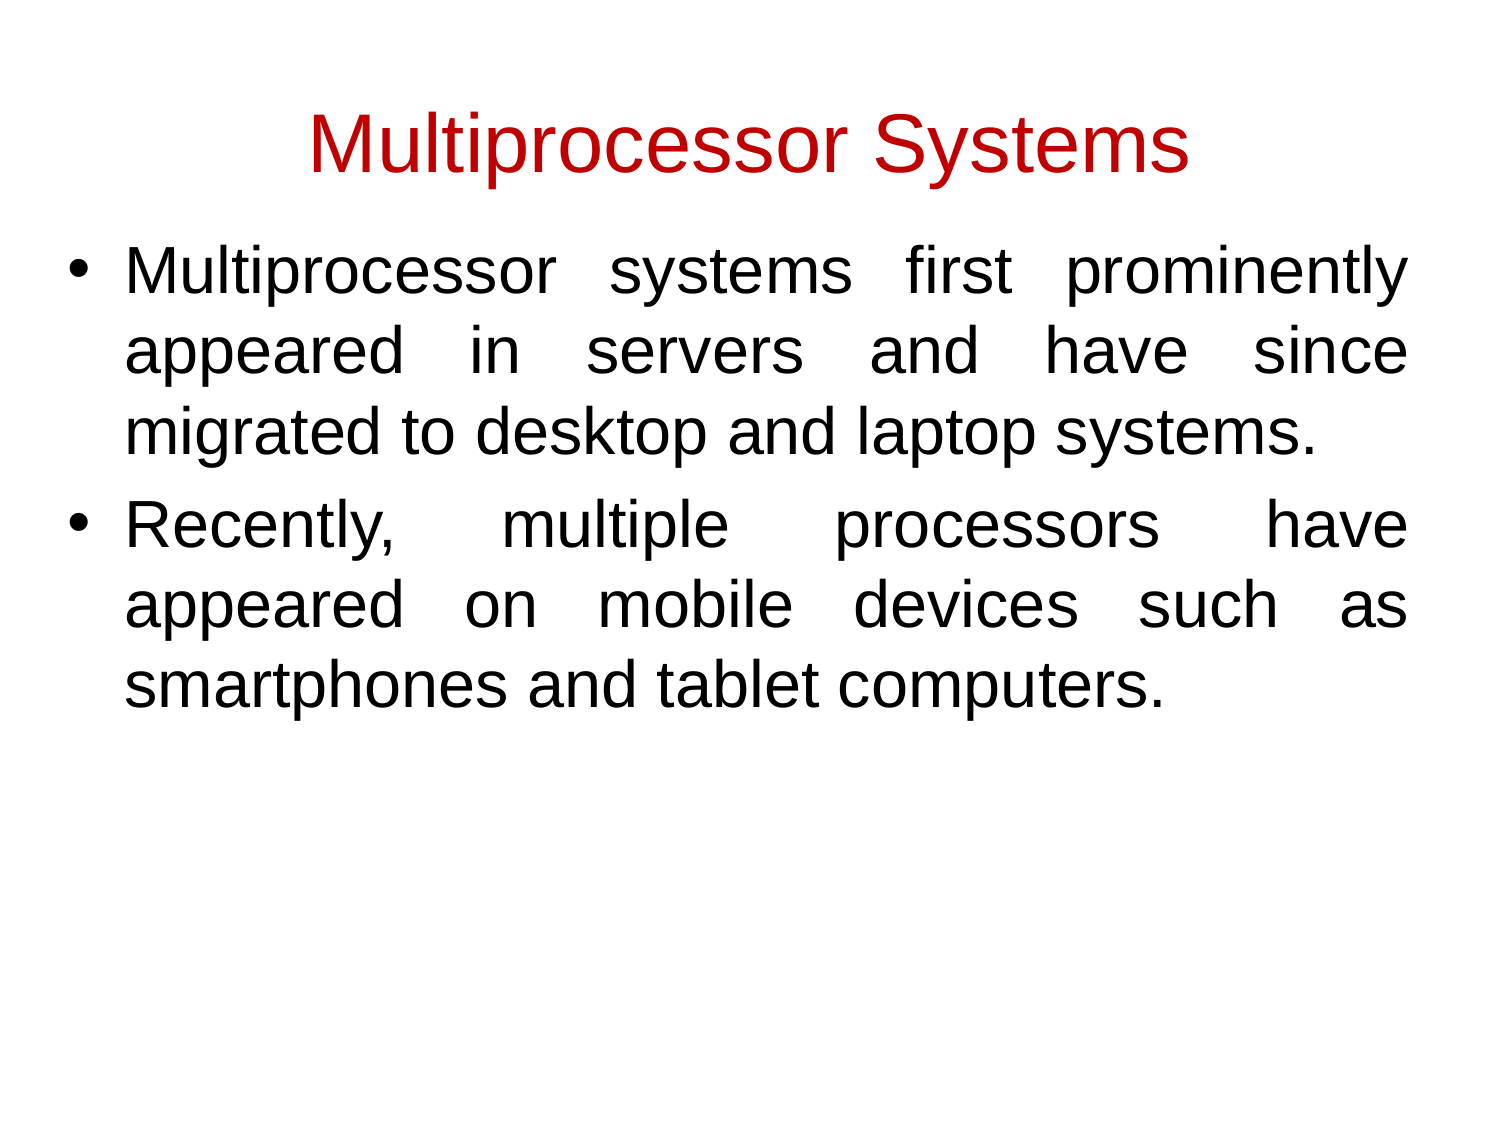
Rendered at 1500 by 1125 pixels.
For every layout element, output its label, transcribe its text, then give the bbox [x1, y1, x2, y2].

text_box Multiprocessor Systems [75, 45, 1425, 219]
text_box Multiprocessor systems first prominently appeared in servers and have since migrated to desktop and laptop systems. Recently, multiple processors have appeared on mobile devices such as smartphones and tablet computers. [53, 219, 1425, 1005]
